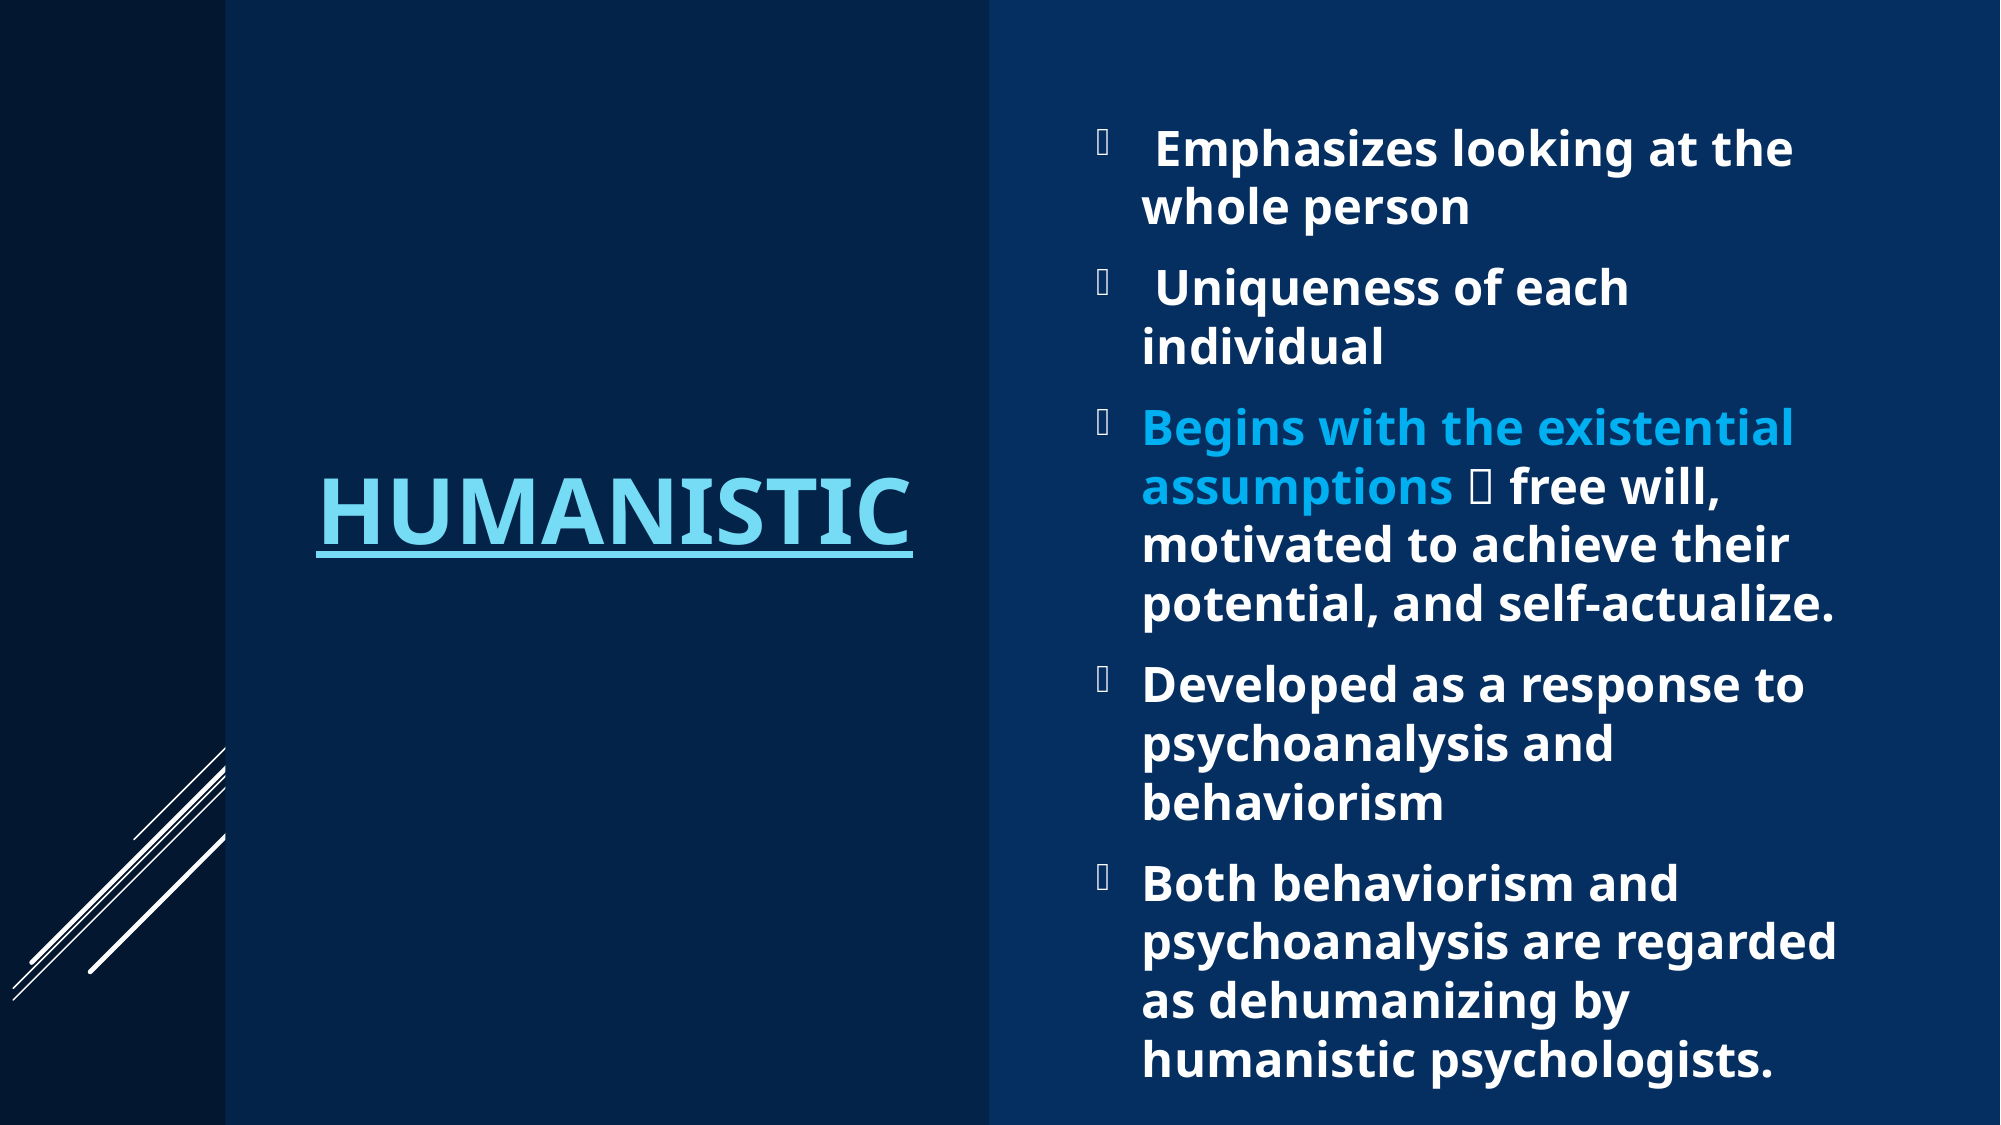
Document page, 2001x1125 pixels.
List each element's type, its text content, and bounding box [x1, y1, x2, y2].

text_box [991, 0, 2000, 1125]
text_box [224, 0, 991, 1125]
title HUMANISTIC [301, 112, 957, 984]
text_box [12, 727, 247, 1001]
text_box [0, 0, 224, 1125]
list Emphasizes looking at the whole person Uniqueness of each individual Begins with the existential assumptions  free will, motivated to achieve their potential, and self-actualize. Developed as a response to psychoanalysis and behaviorism Both behaviorism and psychoanalysis are regarded as dehumanizing by humanistic psychologists. [1080, 52, 1861, 1125]
